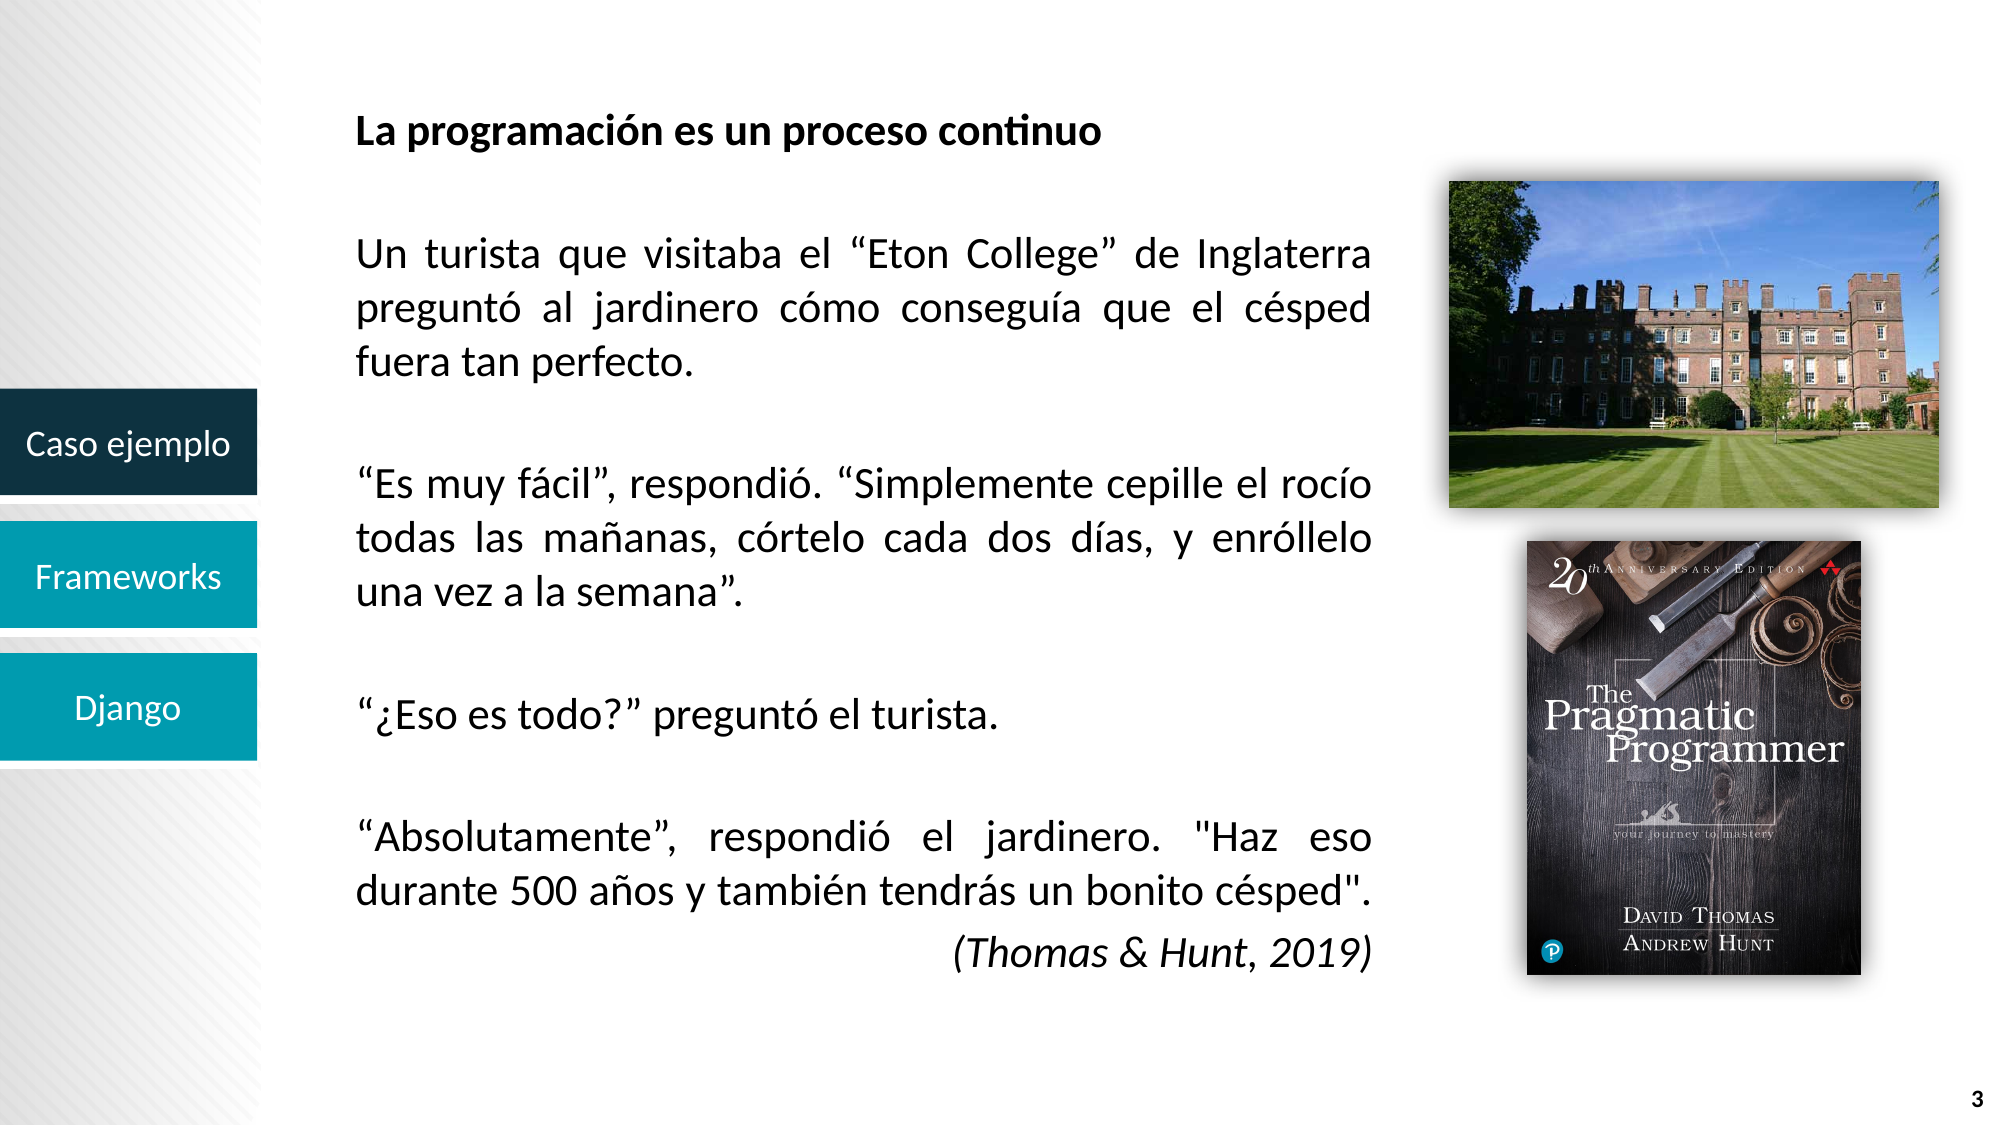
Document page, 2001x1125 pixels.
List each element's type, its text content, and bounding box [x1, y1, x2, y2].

text_box Django [0, 653, 257, 758]
picture [1527, 541, 1861, 975]
picture [1449, 181, 1939, 508]
slide_number 3 [1921, 1072, 2000, 1124]
list La programación es un proceso continuo Un turista que visitaba el “Eton College” de Inglaterra preguntó al jardinero cómo conseguía que el césped fuera tan perfecto. “Es muy fácil”, respondió. “Simplemente cepille el rocío todas las mañanas, córtelo cada dos días, y enróllelo una vez a la semana”. “¿Eso es todo?” preguntó el turista. “Absolutamente”, respondió el jardinero. "Haz eso durante 500 años y también tendrás un bonito césped". (Thomas & Hunt, 2019) [340, 93, 1389, 1032]
